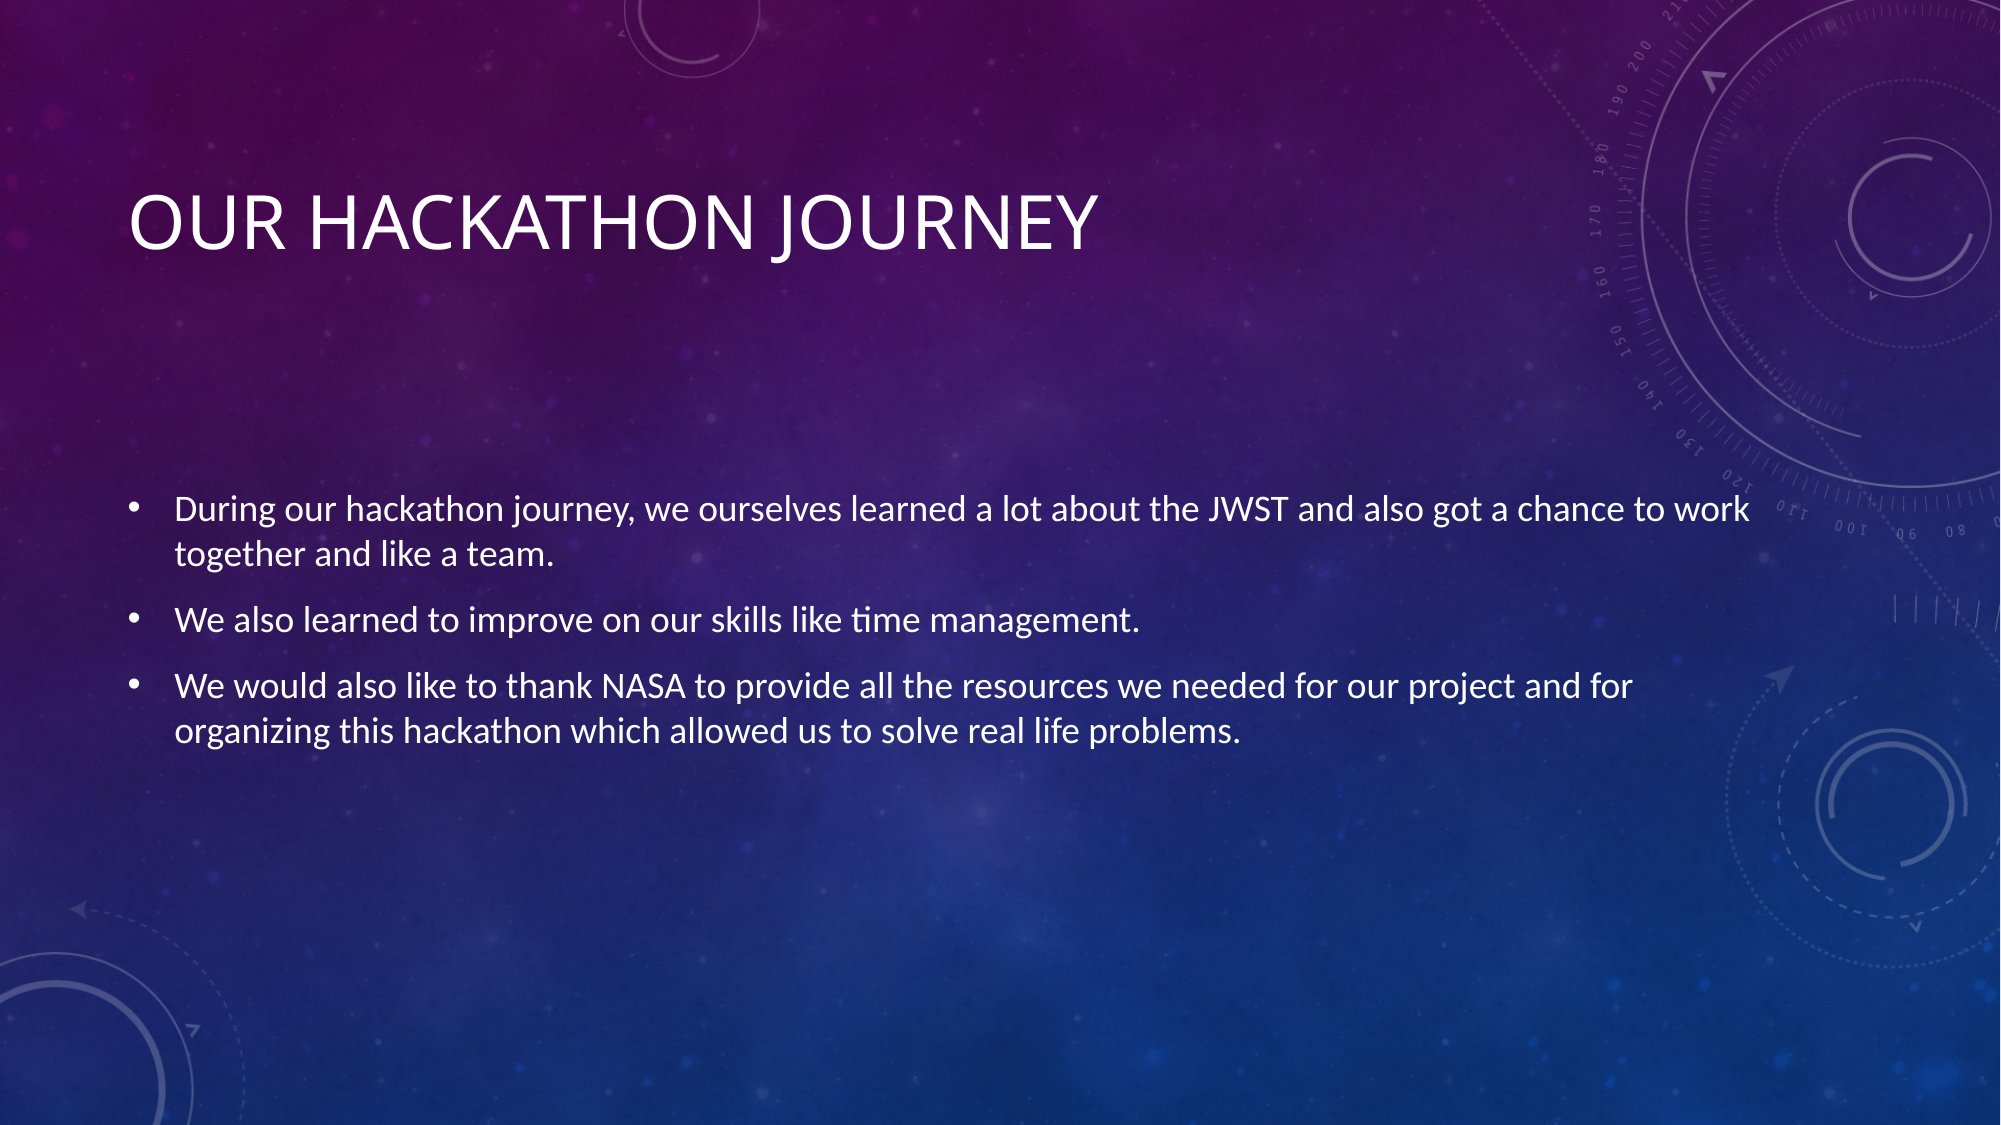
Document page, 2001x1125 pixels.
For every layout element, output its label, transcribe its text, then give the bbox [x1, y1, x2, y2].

picture [0, 0, 2001, 1125]
title Our Hackathon journey [112, 99, 1775, 339]
list During our hackathon journey, we ourselves learned a lot about the JWST and also got a chance to work together and like a team. We also learned to improve on our skills like time management. We would also like to thank NASA to provide all the resources we needed for our project and for organizing this hackathon which allowed us to solve real life problems. [112, 351, 1775, 950]
